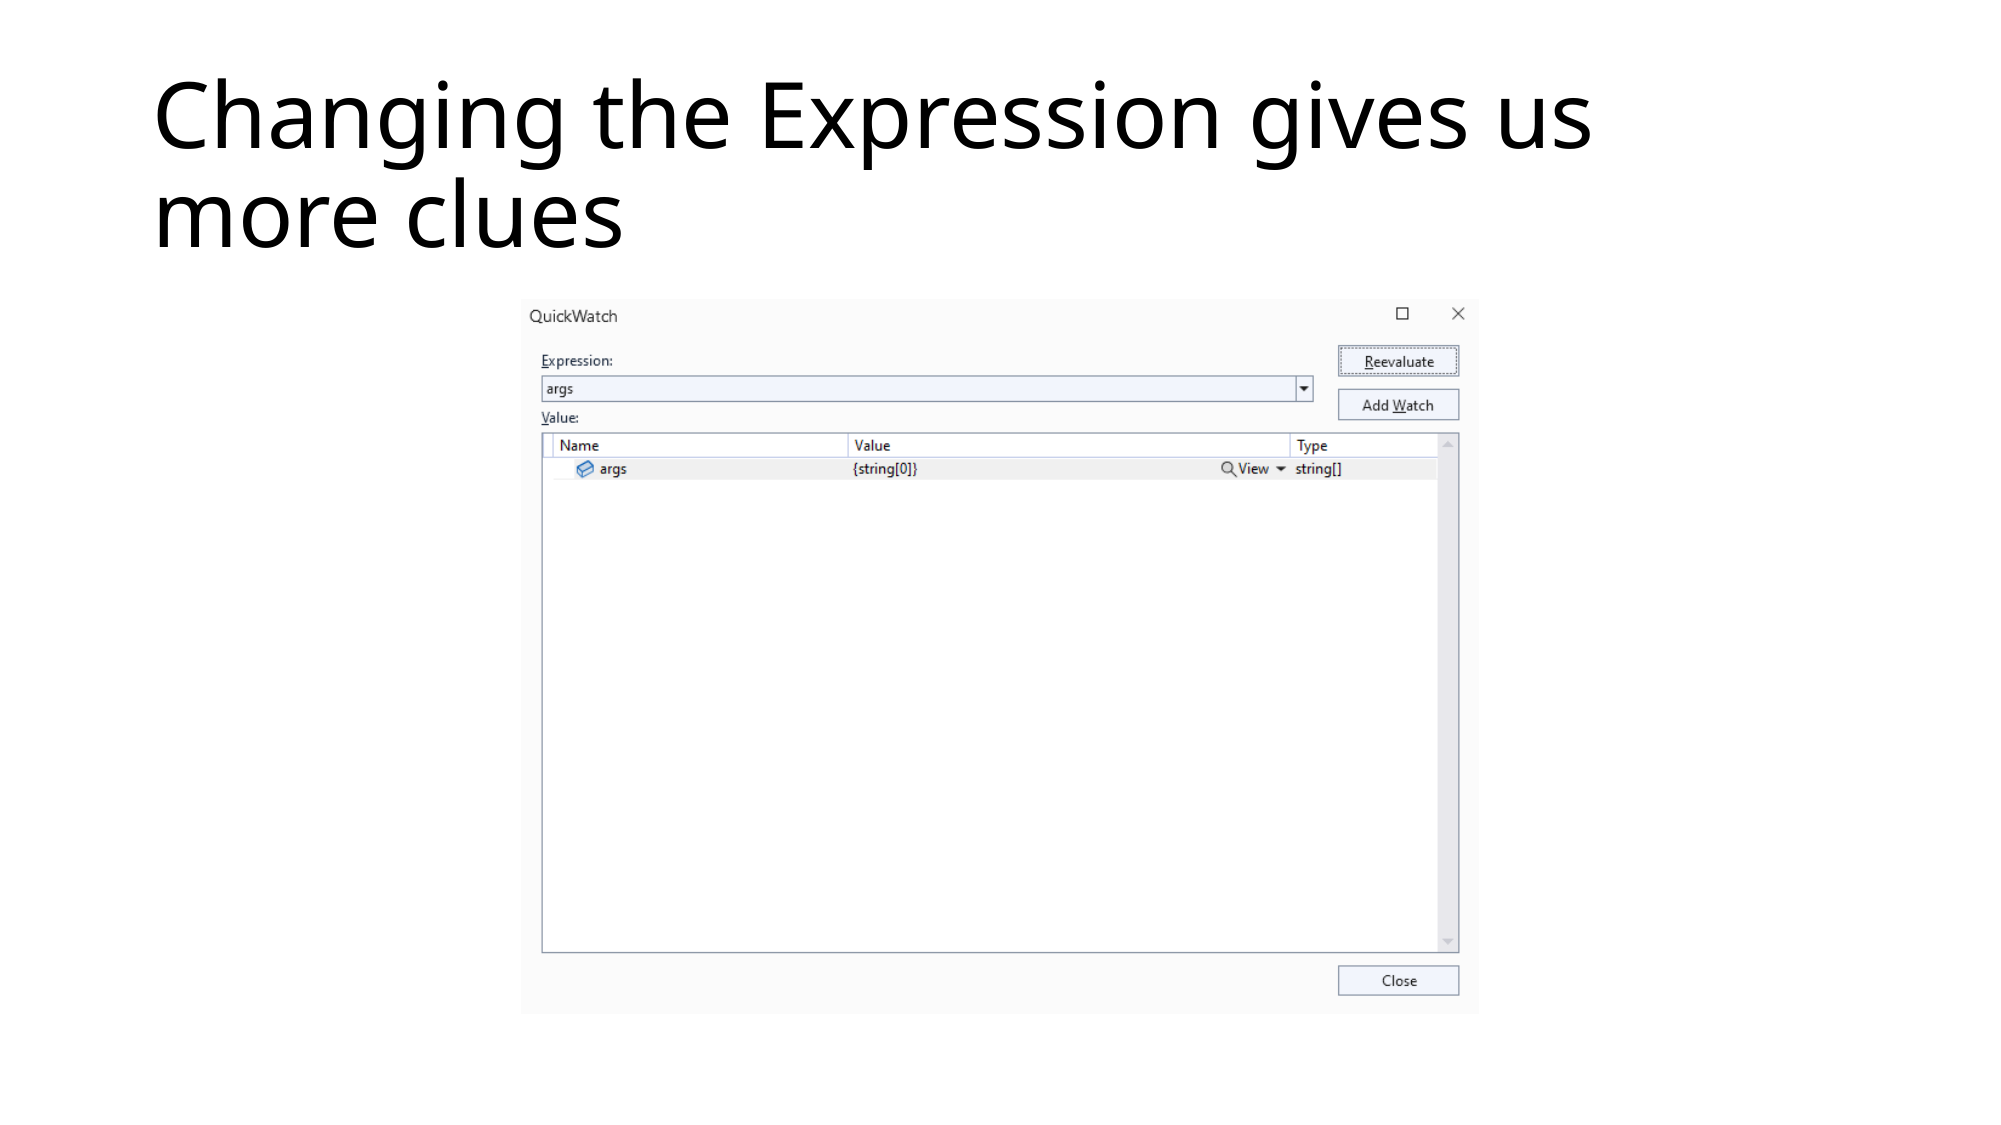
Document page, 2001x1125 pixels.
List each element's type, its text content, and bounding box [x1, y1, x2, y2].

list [521, 298, 1479, 1014]
title Changing the Expression gives us more clues [137, 59, 1863, 278]
